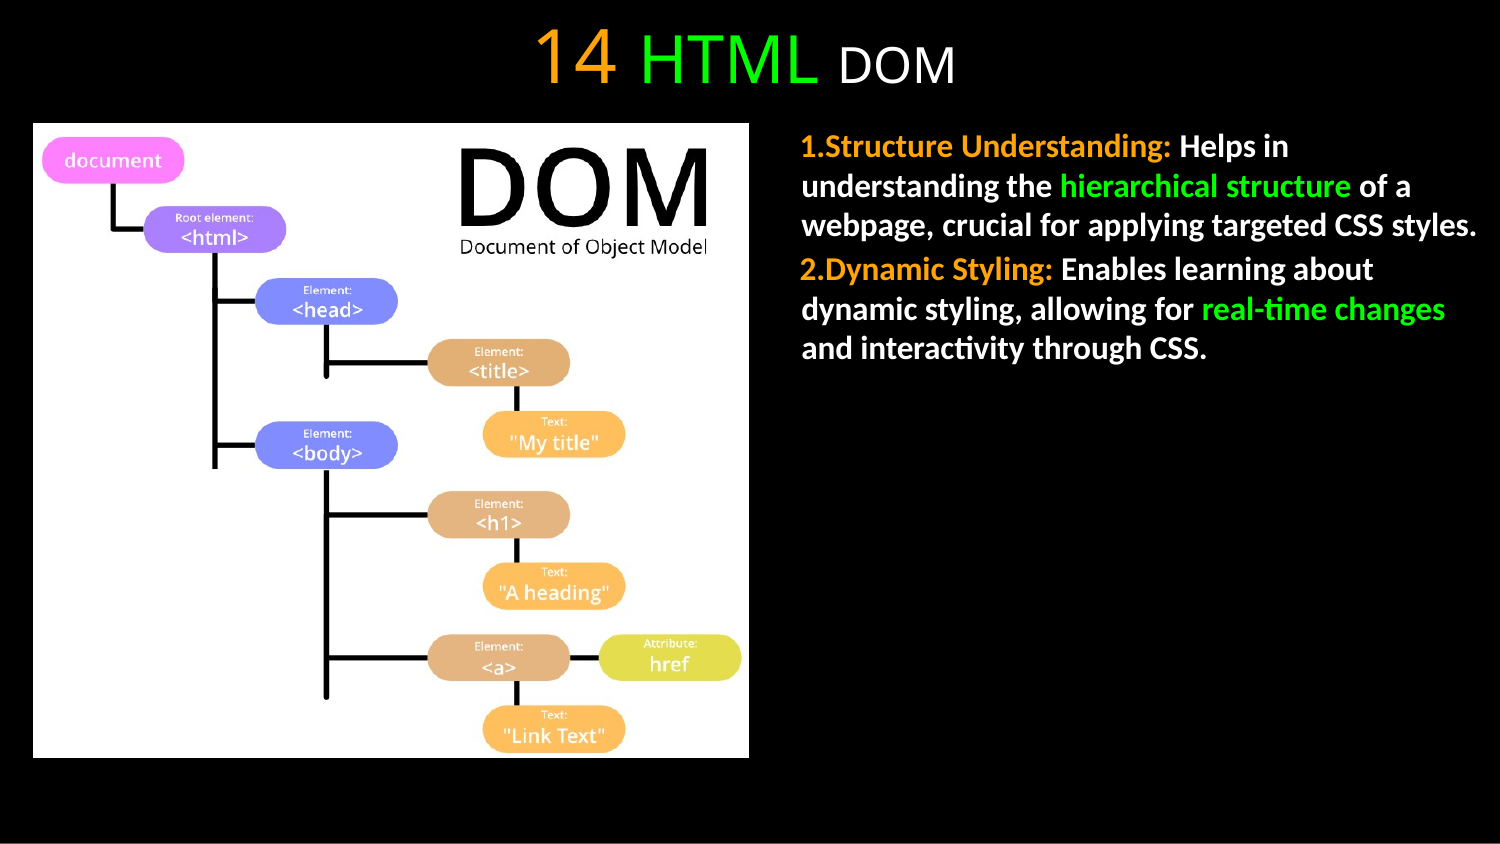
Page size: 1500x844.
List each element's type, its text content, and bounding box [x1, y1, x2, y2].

text_box Structure Understanding: Helps in understanding the hierarchical structure of a webpage, crucial for applying targeted CSS styles. Dynamic Styling: Enables learning about dynamic styling, allowing for real-time changes and interactivity through CSS. [799, 123, 1489, 367]
picture [32, 123, 749, 758]
title 14 HTML DOM [529, 6, 971, 150]
